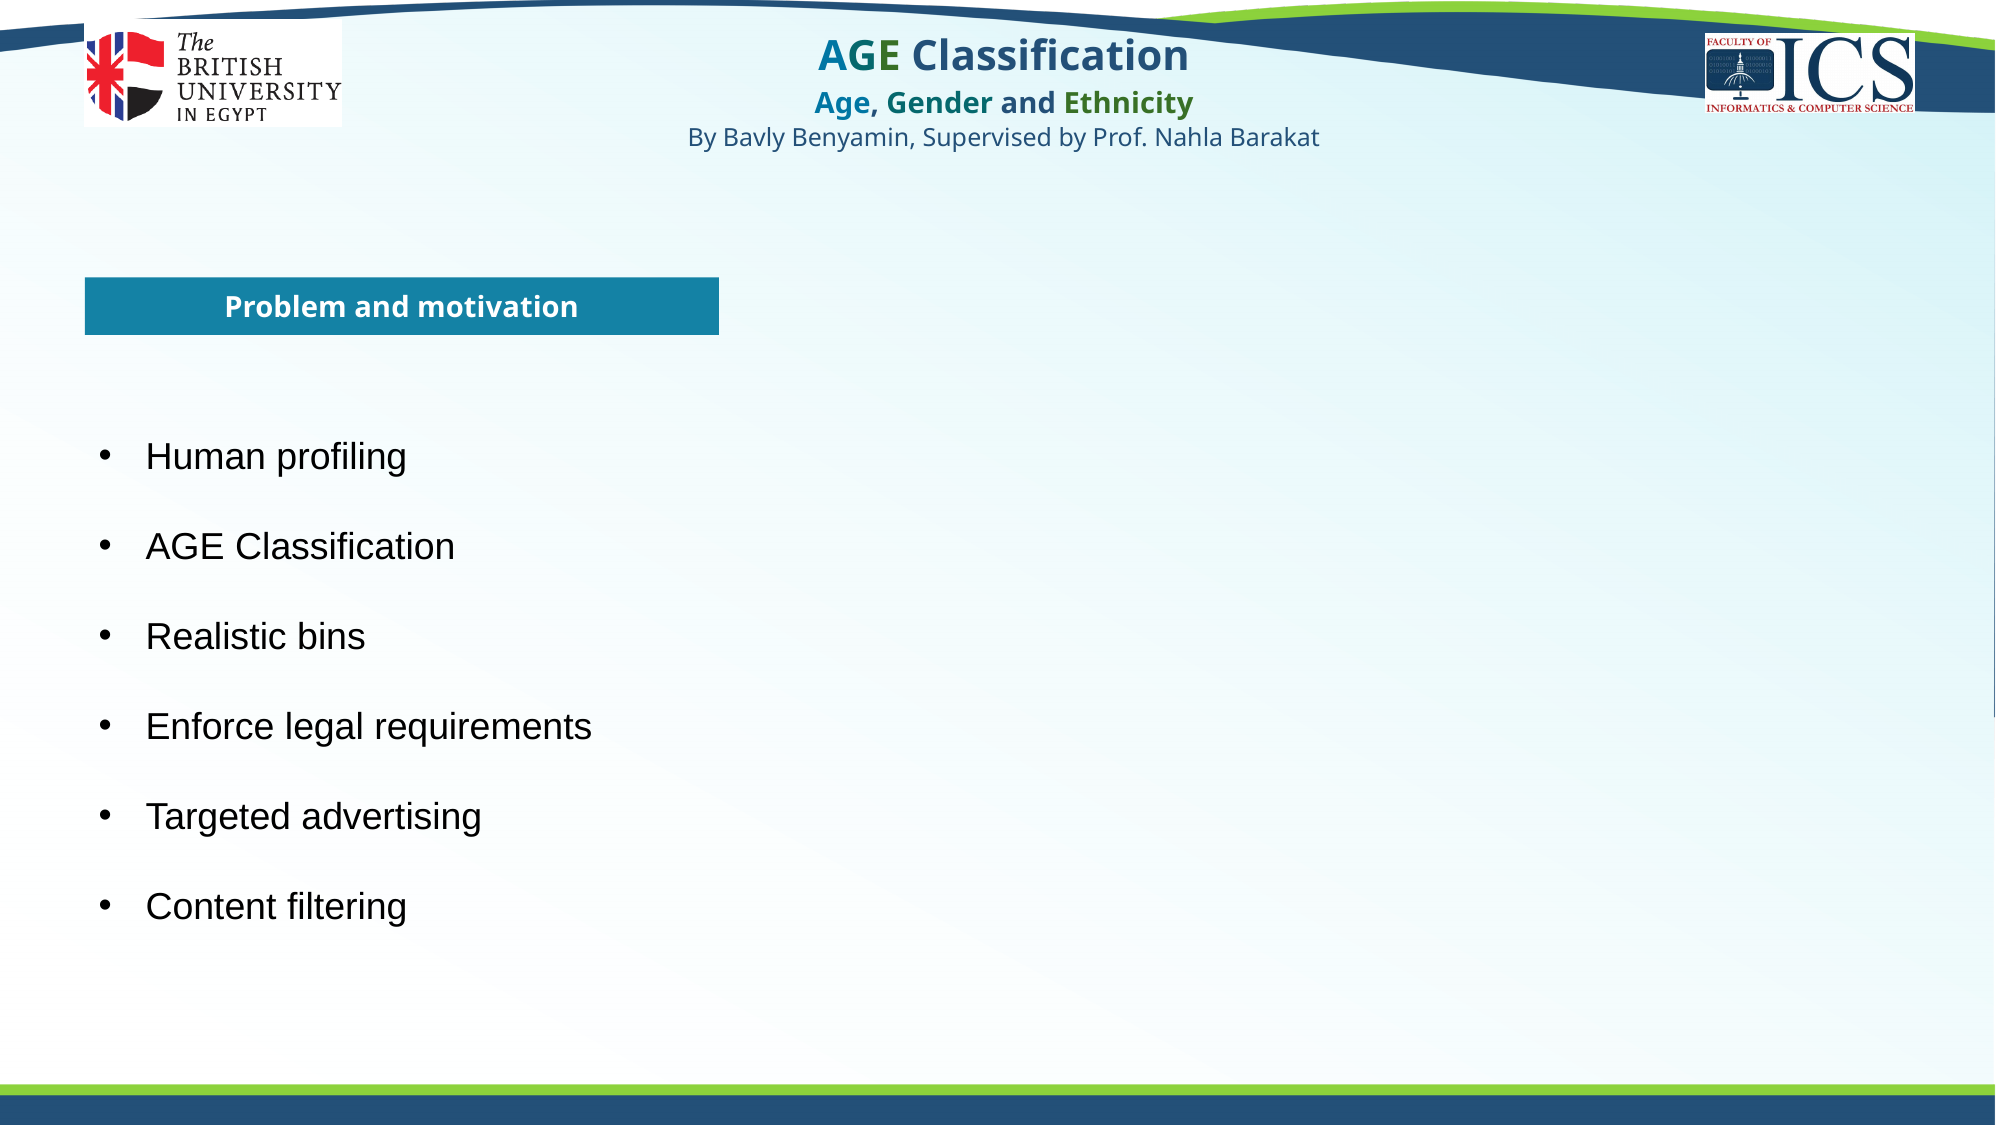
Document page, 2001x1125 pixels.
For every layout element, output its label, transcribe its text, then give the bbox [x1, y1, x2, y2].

text_box AGE Classification Age, Gender and Ethnicity [790, 28, 1218, 108]
text_box Problem and motivation [84, 277, 719, 335]
picture [0, 0, 2001, 1125]
text_box Human profiling AGE Classification Realistic bins Enforce legal requirements Targeted advertising Content filtering [84, 379, 1067, 935]
text_box By Bavly Benyamin, Supervised by Prof. Nahla Barakat [635, 121, 1373, 152]
